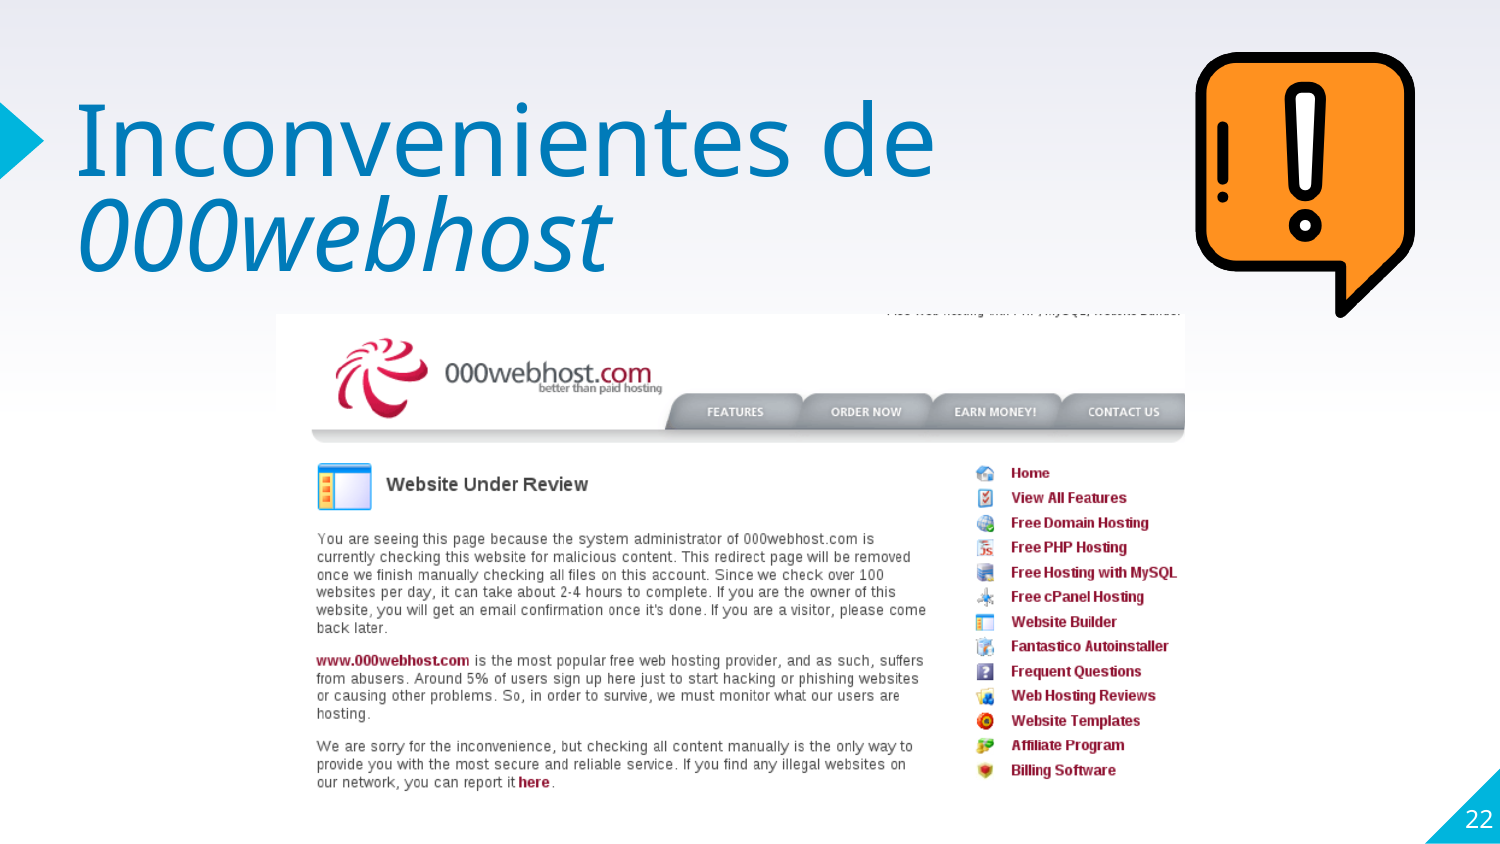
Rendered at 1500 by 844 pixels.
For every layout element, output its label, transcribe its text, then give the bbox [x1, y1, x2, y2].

title Inconvenientes de 000webhost [75, 99, 984, 318]
slide_number 22 [1418, 760, 1494, 838]
picture [275, 51, 1438, 794]
